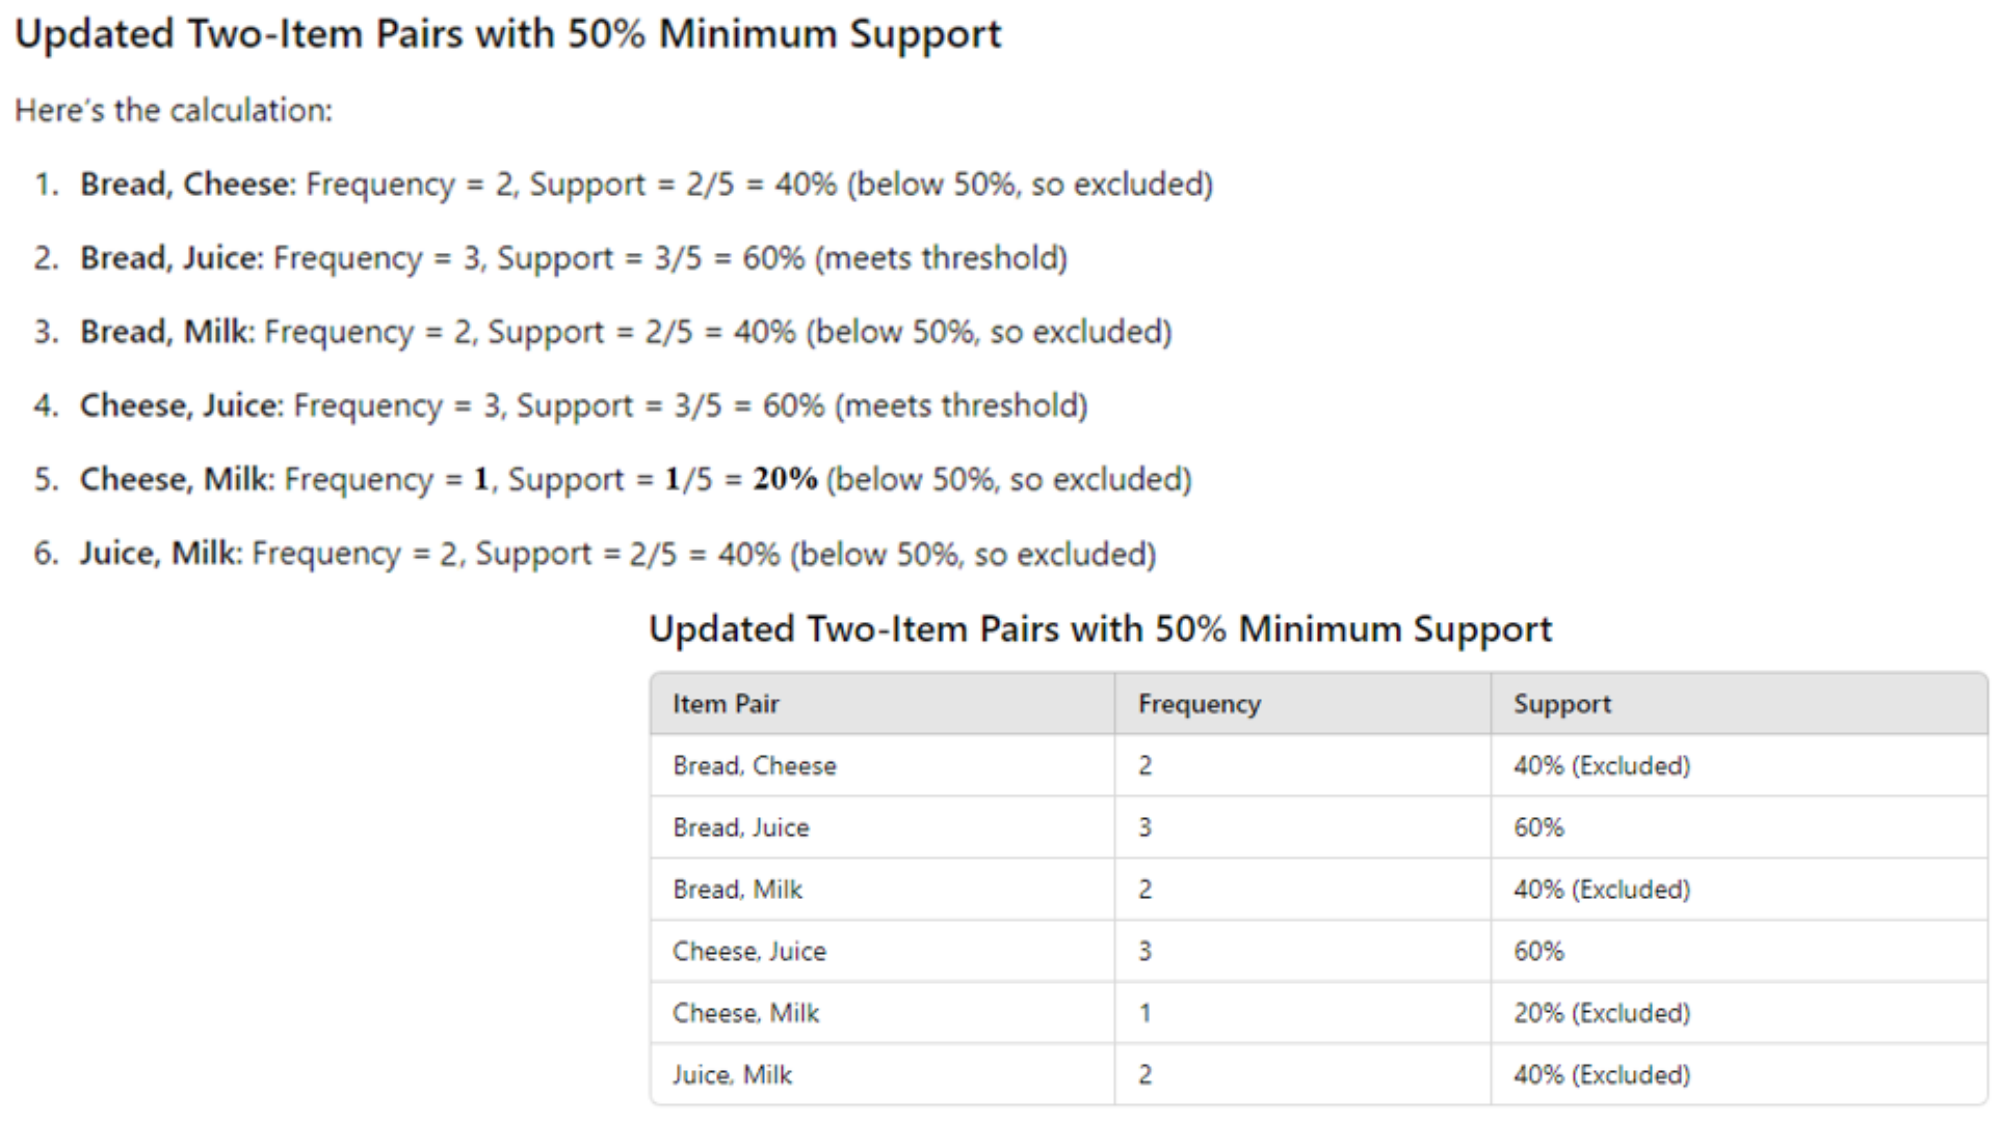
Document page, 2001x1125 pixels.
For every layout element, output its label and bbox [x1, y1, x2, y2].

list [0, 0, 2000, 1125]
